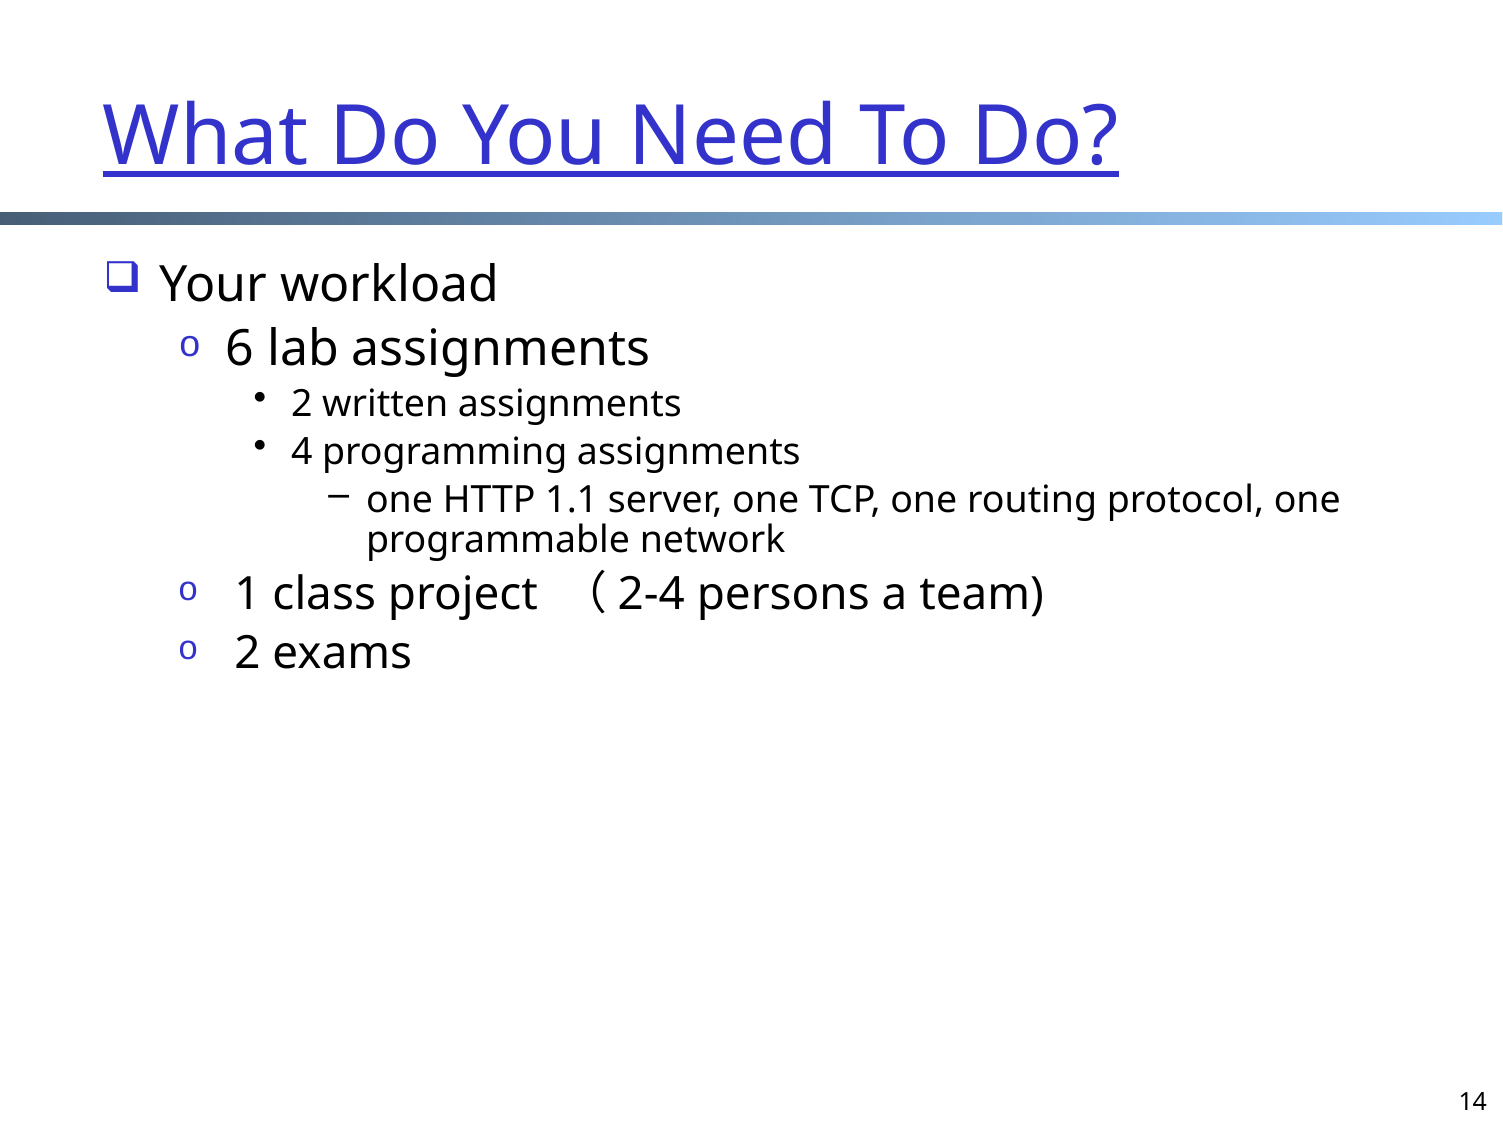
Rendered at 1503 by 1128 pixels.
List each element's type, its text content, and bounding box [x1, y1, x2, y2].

title What Do You Need To Do? [87, 37, 1365, 226]
slide_number 14 [1151, 1051, 1503, 1128]
list Your workload 6 lab assignments 2 written assignments 4 programming assignments one HTTP 1.1 server, one TCP, one routing protocol, one programmable network 1 class project （2-4 persons a team) 2 exams [88, 251, 1426, 1076]
